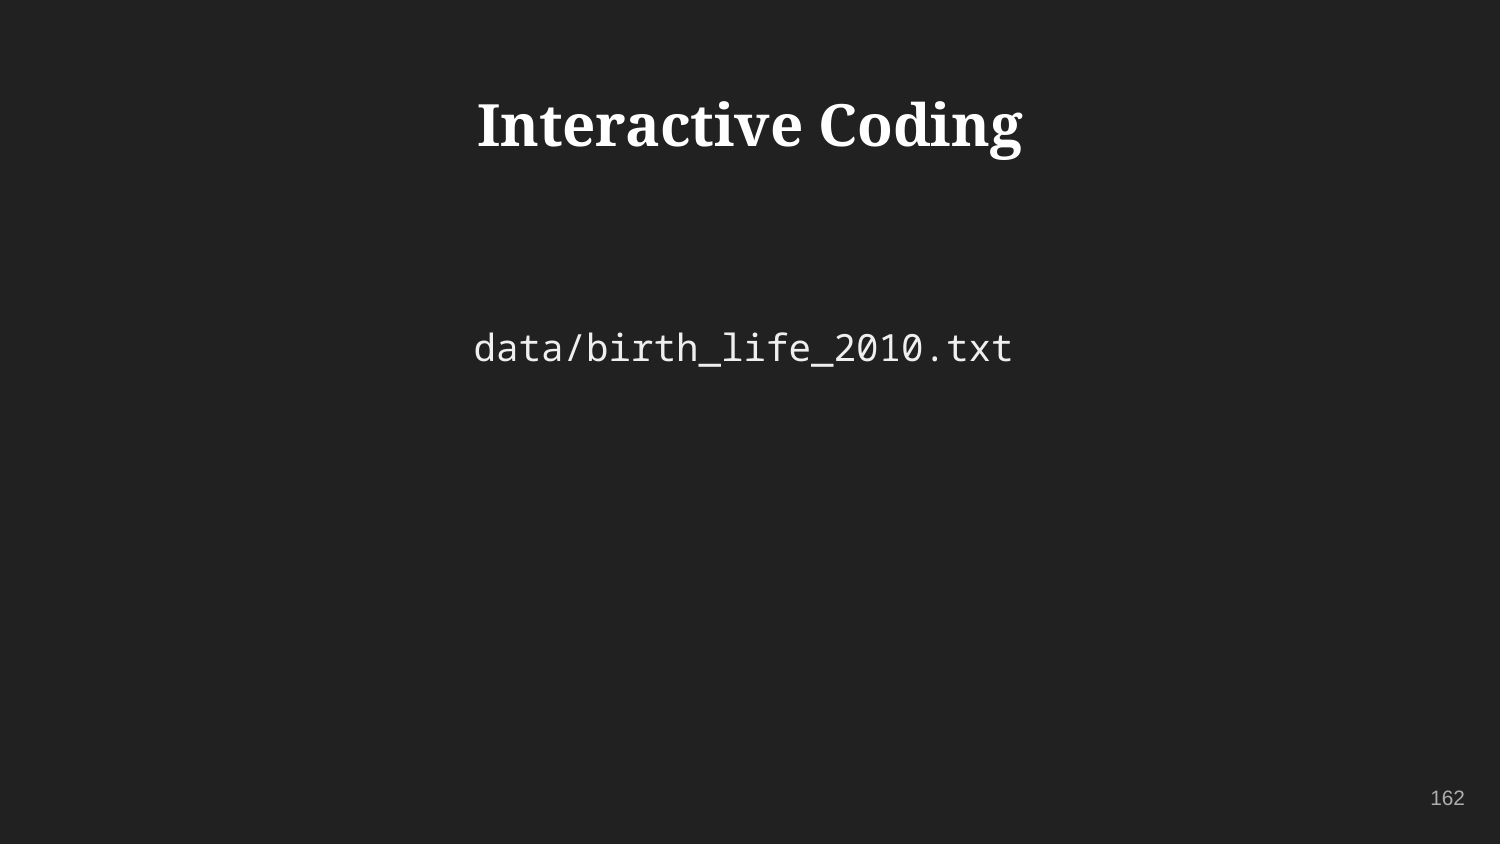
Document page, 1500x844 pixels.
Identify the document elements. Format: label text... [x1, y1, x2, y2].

list data/birth_life_2010.txt [44, 301, 1443, 515]
slide_number 162 [1389, 764, 1480, 830]
title Interactive Coding [51, 72, 1449, 167]
